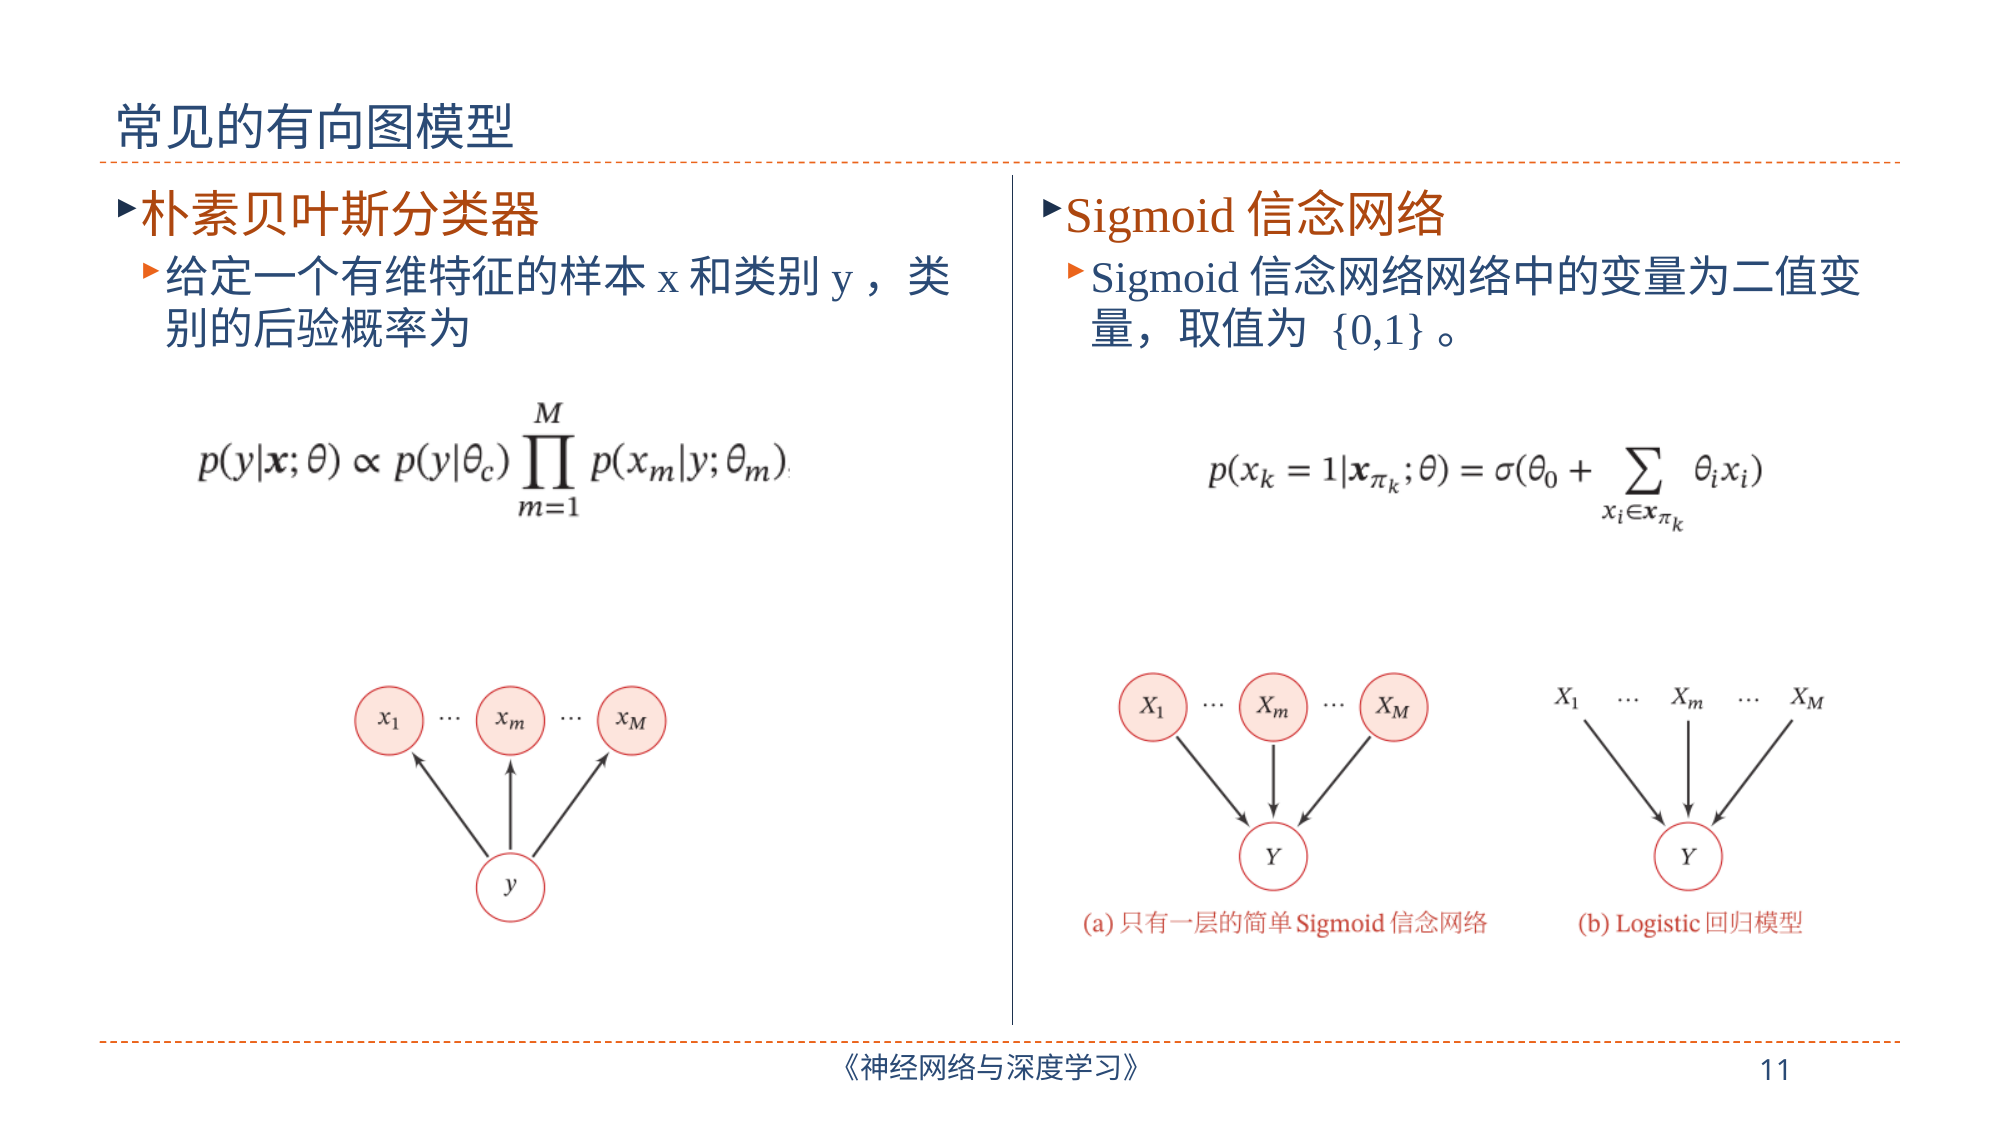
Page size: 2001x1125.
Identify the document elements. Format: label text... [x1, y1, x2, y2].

picture [1043, 651, 1882, 949]
picture [324, 673, 701, 937]
picture [1199, 418, 1763, 543]
picture [187, 387, 790, 530]
list Sigmoid信念网络 Sigmoid信念网络网络中的变量为二值变量，取值为 {0,1}。 [1025, 174, 1900, 1006]
title 常见的有向图模型 [99, 24, 1900, 164]
